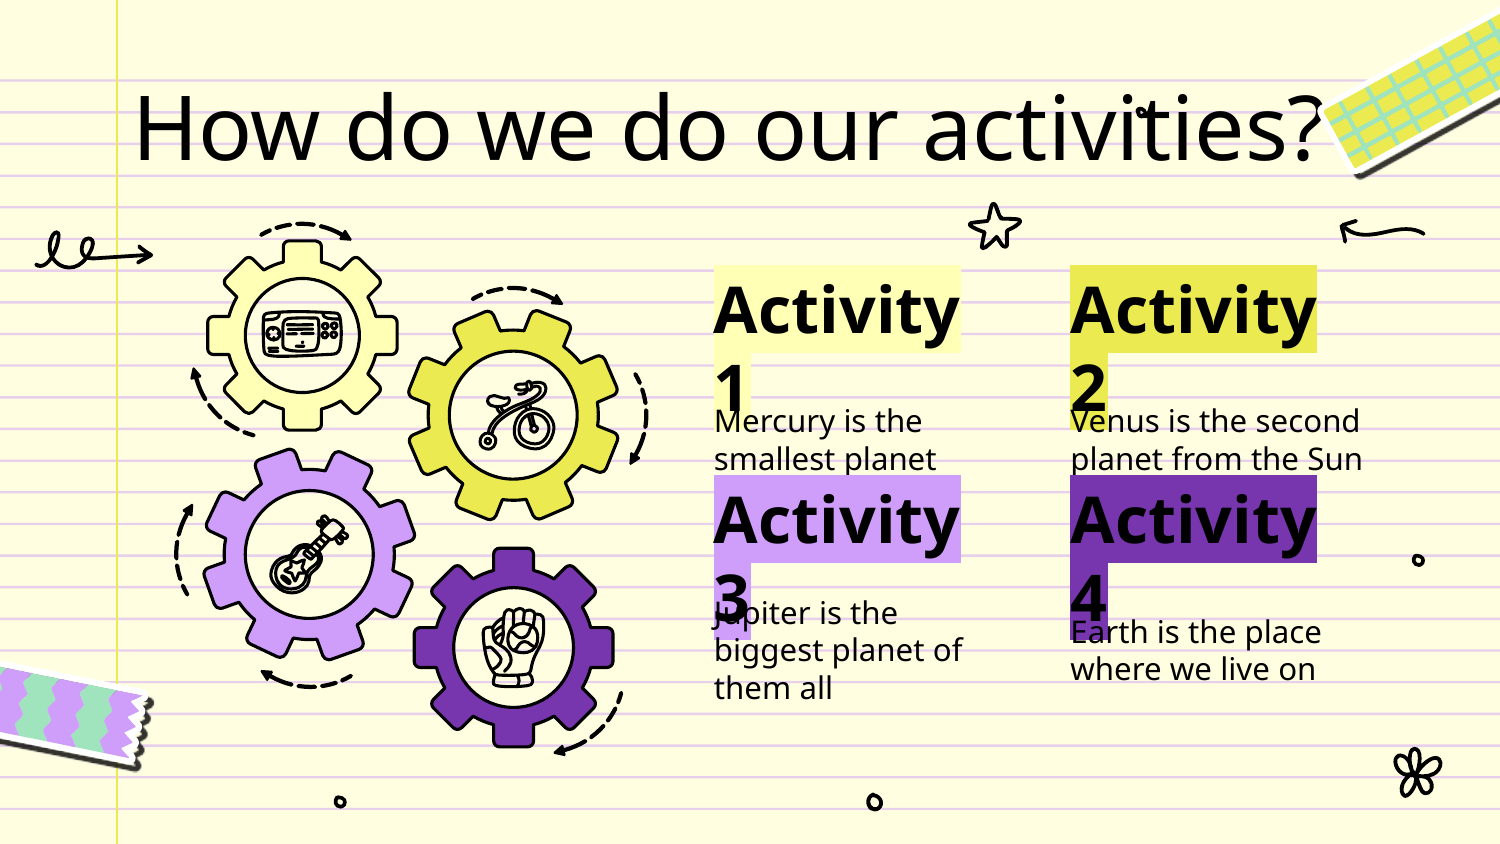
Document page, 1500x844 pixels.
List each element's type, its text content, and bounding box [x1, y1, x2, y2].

text_box Mercury is the smallest planet [698, 399, 1025, 479]
text_box [414, 548, 613, 747]
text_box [1311, 2, 1500, 153]
text_box Activity 4 [1055, 513, 1382, 600]
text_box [258, 221, 353, 242]
text_box Activity 2 [1055, 303, 1382, 390]
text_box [552, 690, 624, 757]
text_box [259, 669, 354, 690]
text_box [0, 656, 147, 747]
text_box Earth is the place where we live on [1055, 609, 1382, 690]
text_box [269, 514, 349, 594]
text_box Venus is the second planet from the Sun [1055, 399, 1382, 479]
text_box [189, 367, 256, 438]
text_box [207, 250, 398, 431]
text_box [482, 607, 545, 688]
text_box Jupiter is the biggest planet of them all [698, 609, 1025, 690]
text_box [479, 380, 556, 451]
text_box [629, 371, 649, 466]
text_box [173, 503, 194, 597]
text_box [262, 310, 343, 358]
text_box [203, 449, 415, 660]
title How do we do our activities? [116, 88, 1343, 162]
text_box [408, 315, 618, 520]
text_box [470, 285, 564, 306]
text_box Activity 1 [698, 303, 1025, 390]
text_box Activity 3 [698, 513, 1025, 600]
